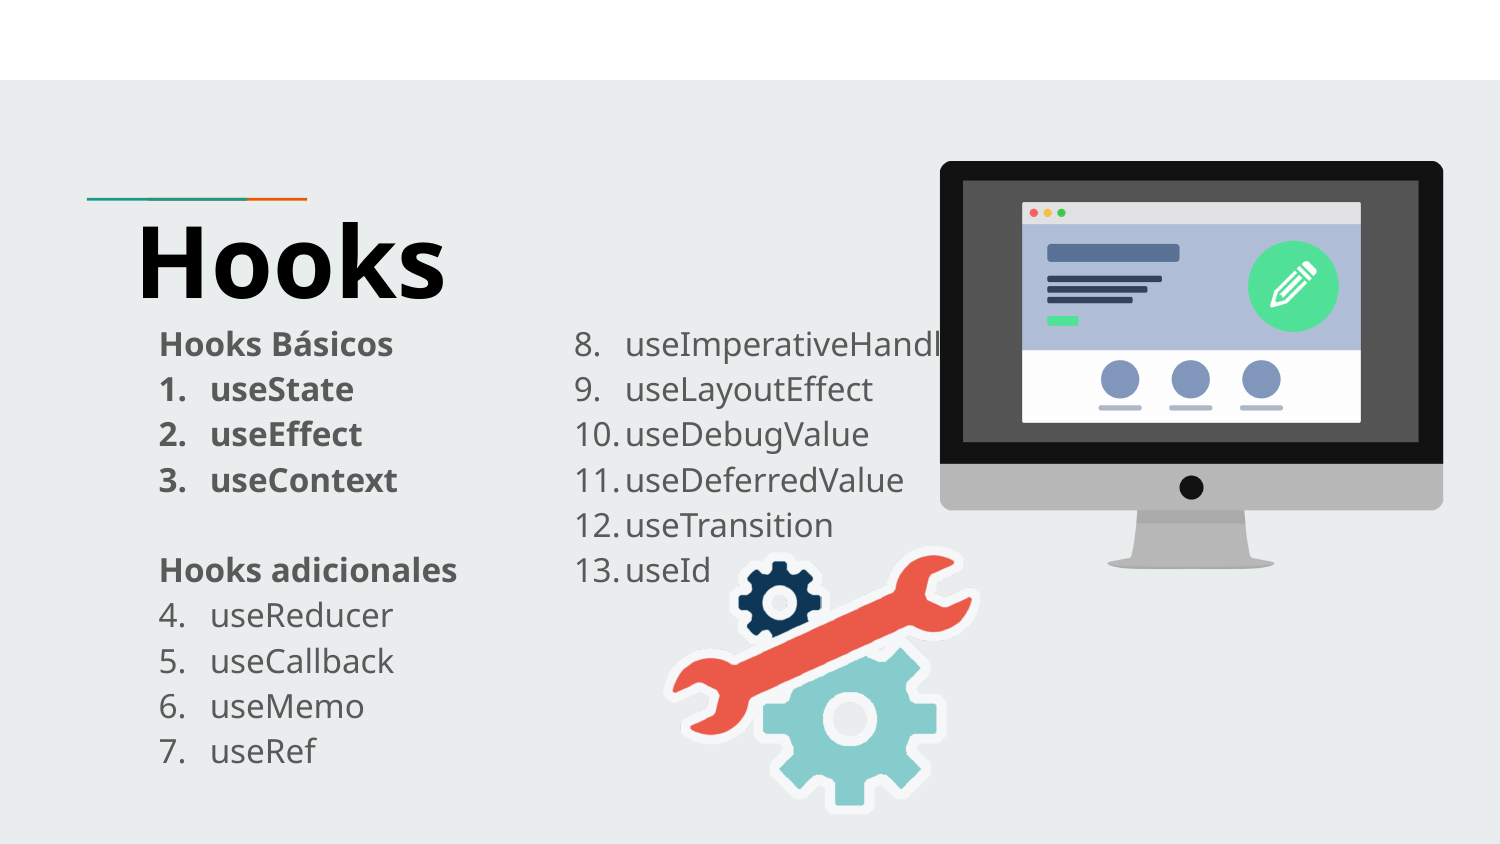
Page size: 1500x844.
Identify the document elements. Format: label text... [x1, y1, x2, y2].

picture [663, 100, 1500, 817]
title Hooks [119, 176, 872, 305]
subtitle Hooks Básicos useState useEffect useContext Hooks adicionales useReducer useCallback useMemo useRef useImperativeHandle useLayoutEffect useDebugValue useDeferredValue useTransition useId [119, 305, 872, 806]
